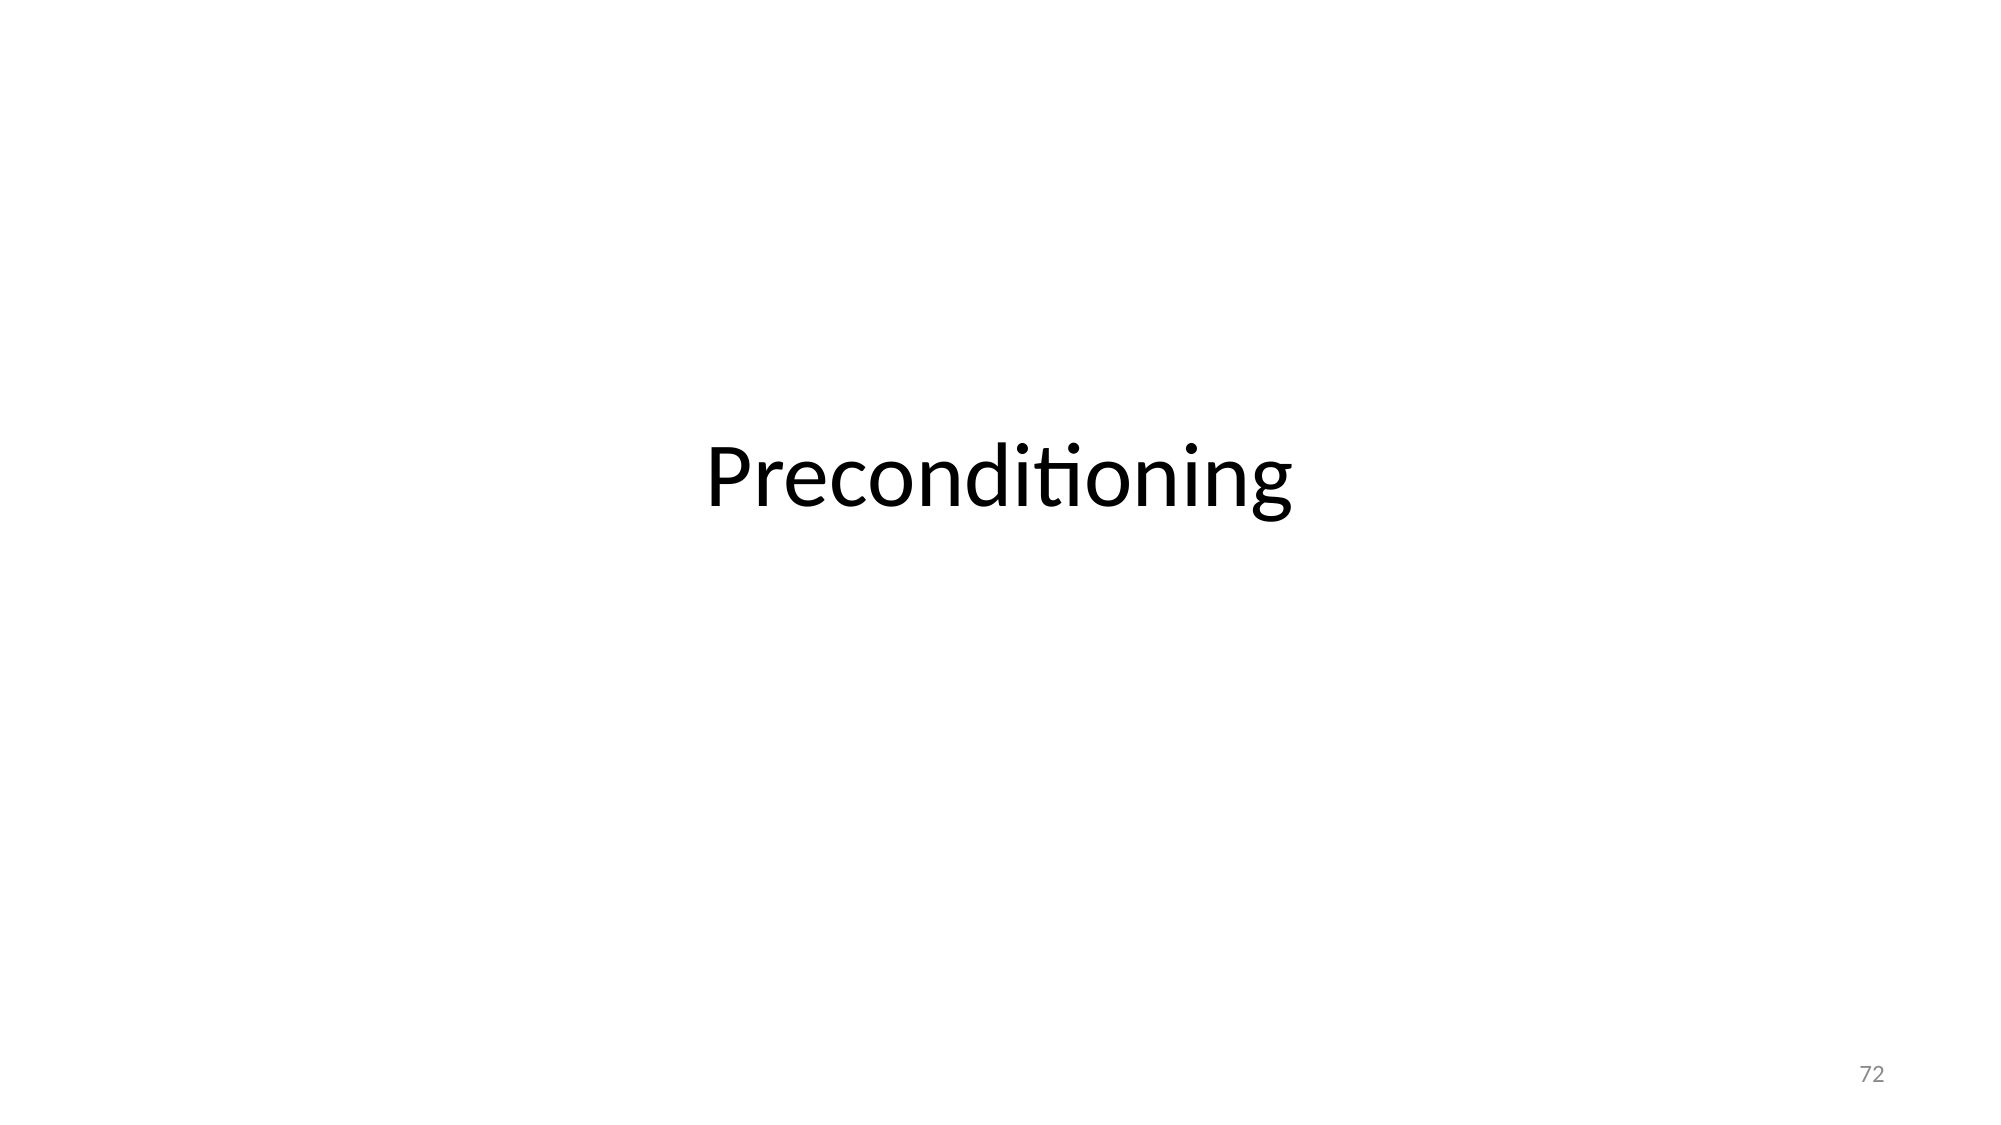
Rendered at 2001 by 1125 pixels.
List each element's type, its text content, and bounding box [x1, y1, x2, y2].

title Preconditioning [150, 349, 1850, 591]
slide_number 72 [1433, 1042, 1900, 1103]
